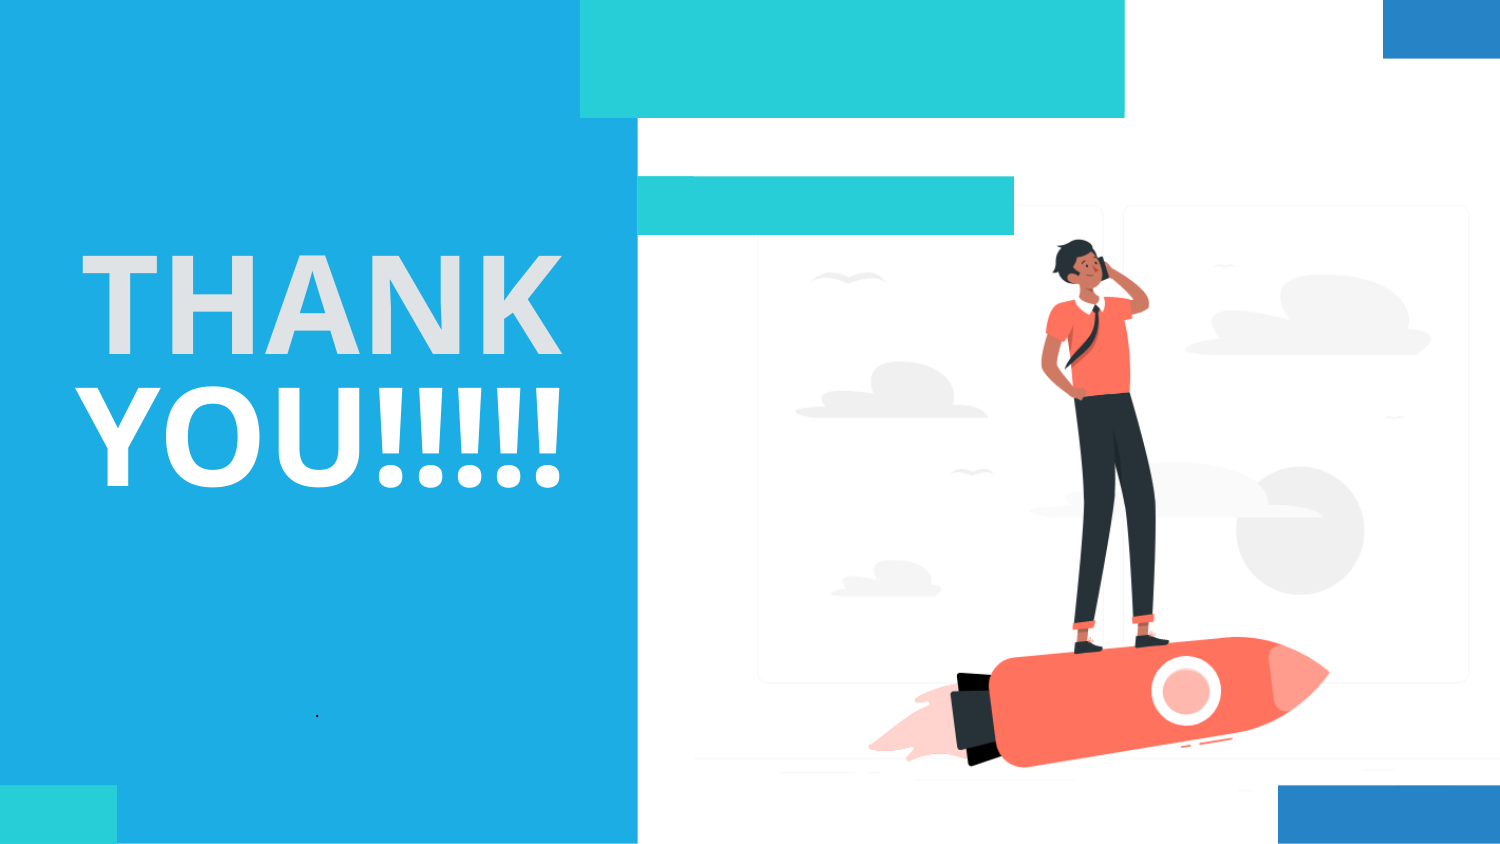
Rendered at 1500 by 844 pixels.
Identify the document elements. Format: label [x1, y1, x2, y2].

text_box [0, 0, 1500, 844]
